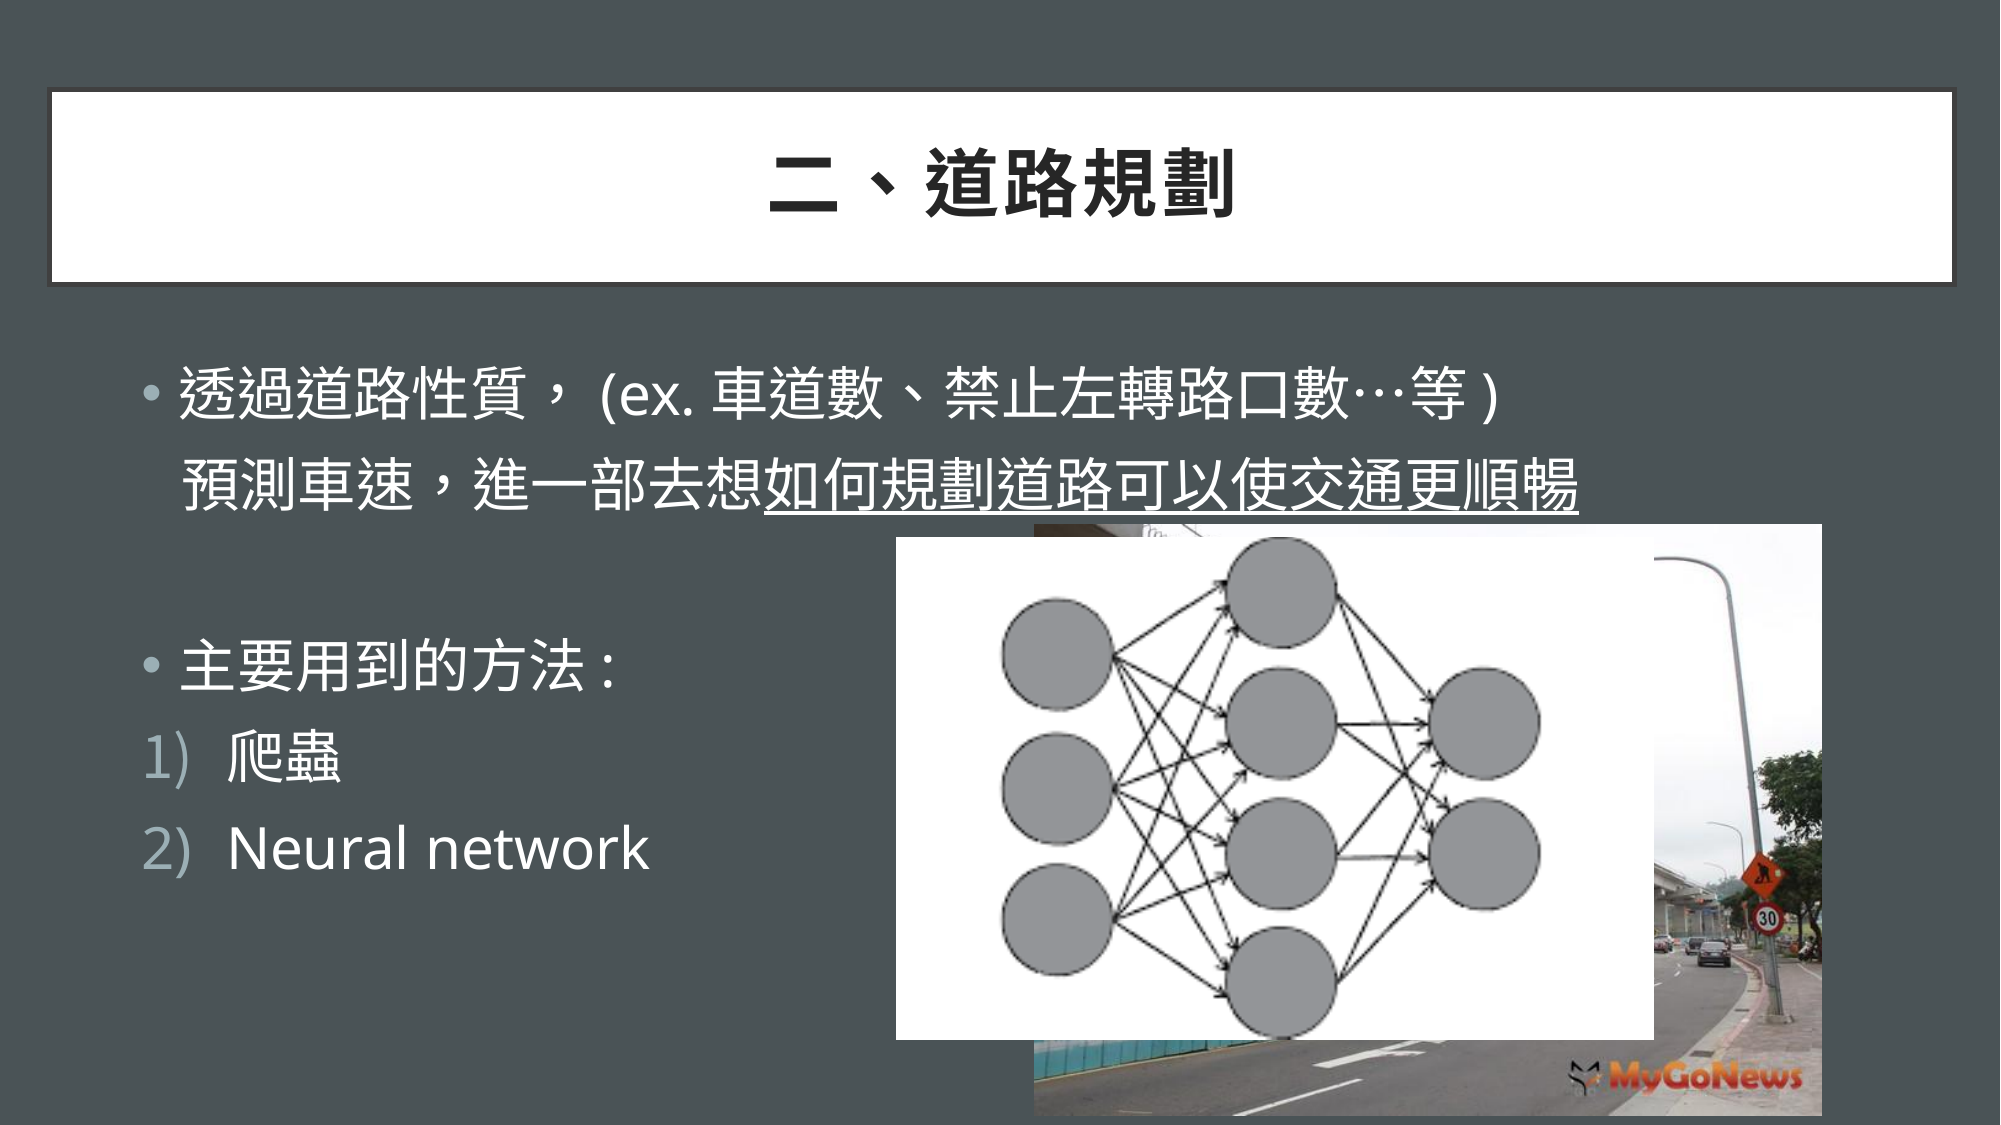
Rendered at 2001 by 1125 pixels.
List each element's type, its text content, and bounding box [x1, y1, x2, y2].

picture [896, 524, 1822, 1116]
title 二、道路規劃 [47, 87, 1957, 287]
list 透過道路性質，(ex.車道數、禁止左轉路口數…等) 預測車速，進一部去想如何規劃道路可以使交通更順暢 主要用到的方法: 爬蟲 Neural network [126, 350, 1650, 1050]
